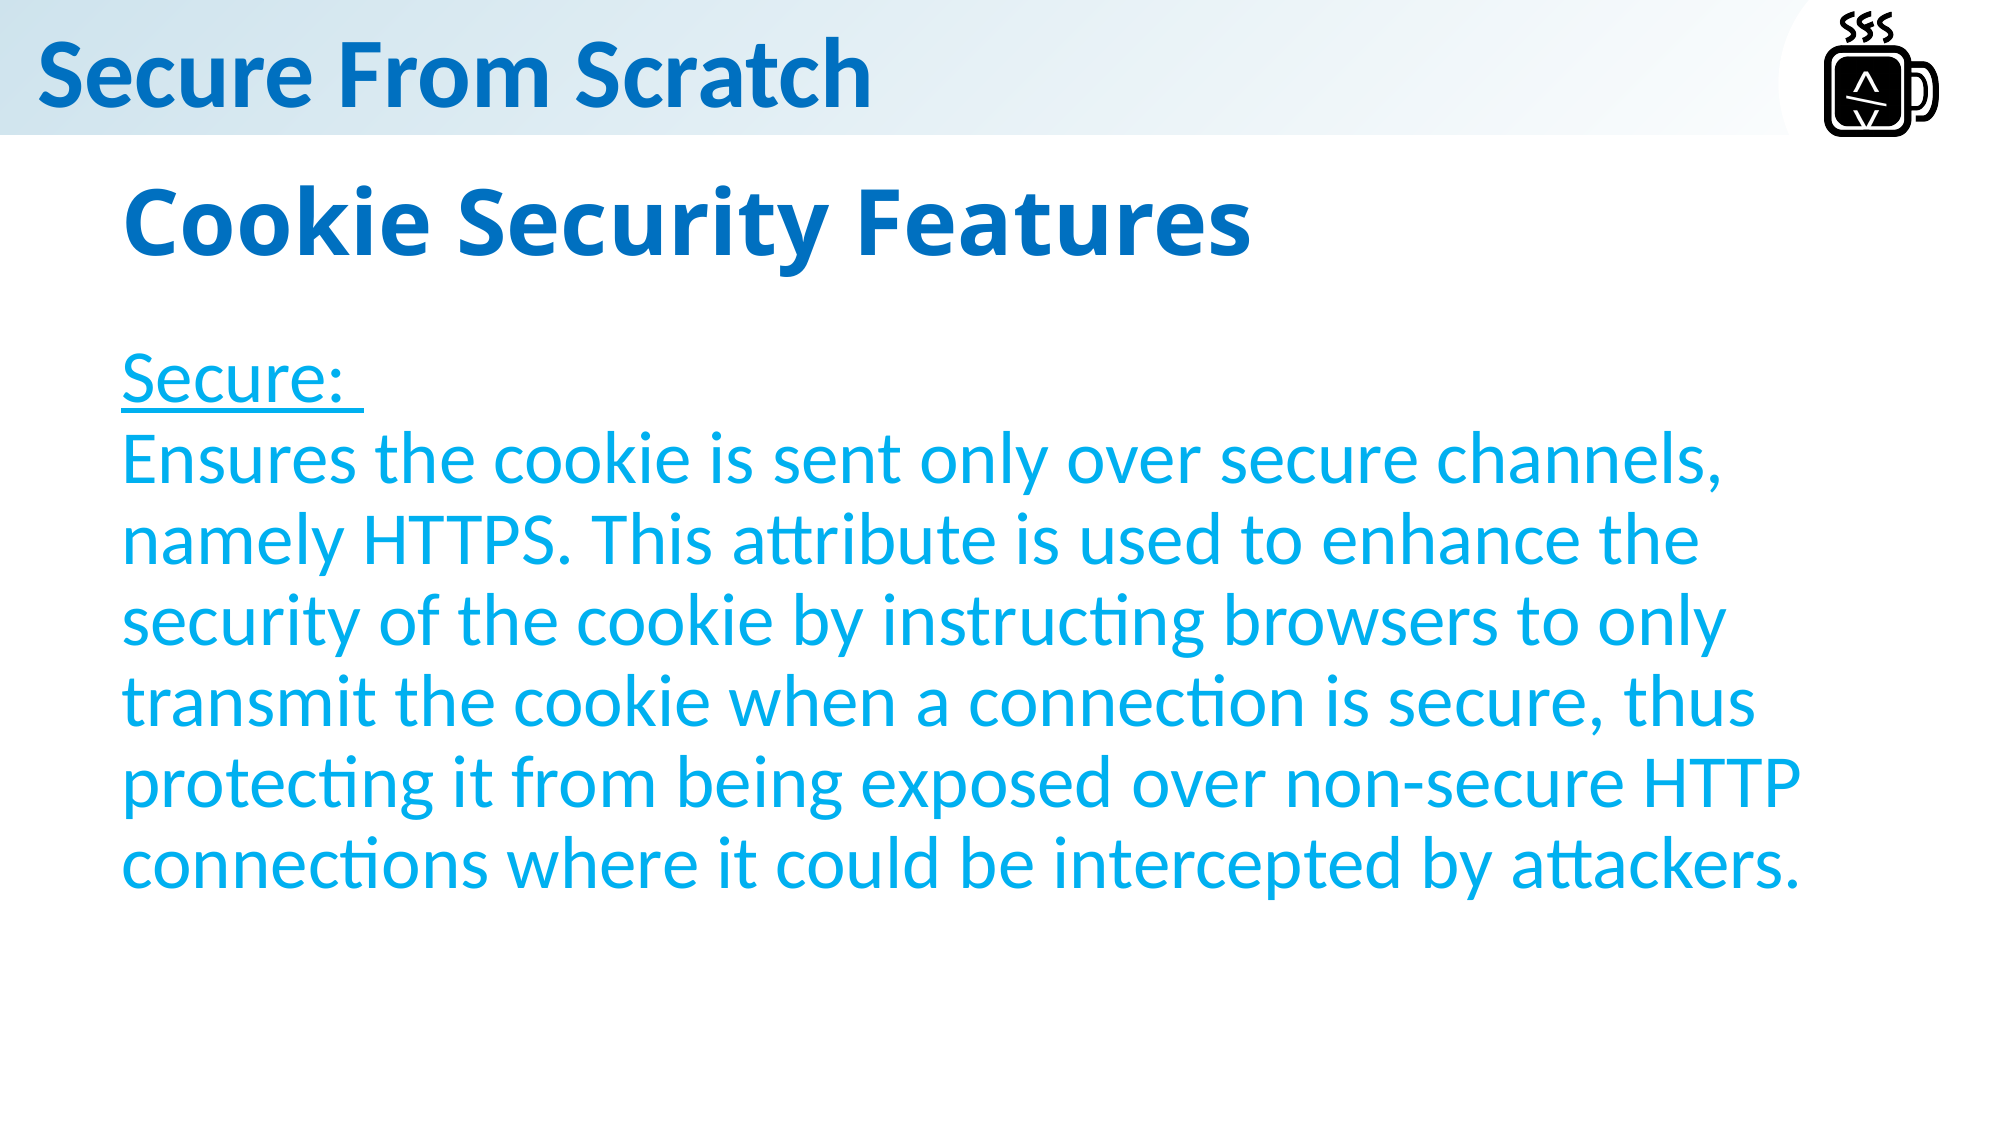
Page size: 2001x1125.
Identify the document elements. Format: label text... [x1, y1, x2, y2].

list Secure: Ensures the cookie is sent only over secure channels, namely HTTPS. This attribute is used to enhance the security of the cookie by instructing browsers to only transmit the cookie when a connection is secure, thus protecting it from being exposed over non-secure HTTP connections where it could be intercepted by attackers. [106, 330, 1973, 1085]
title Cookie Security Features [106, 156, 2000, 296]
picture [1824, 11, 1939, 137]
